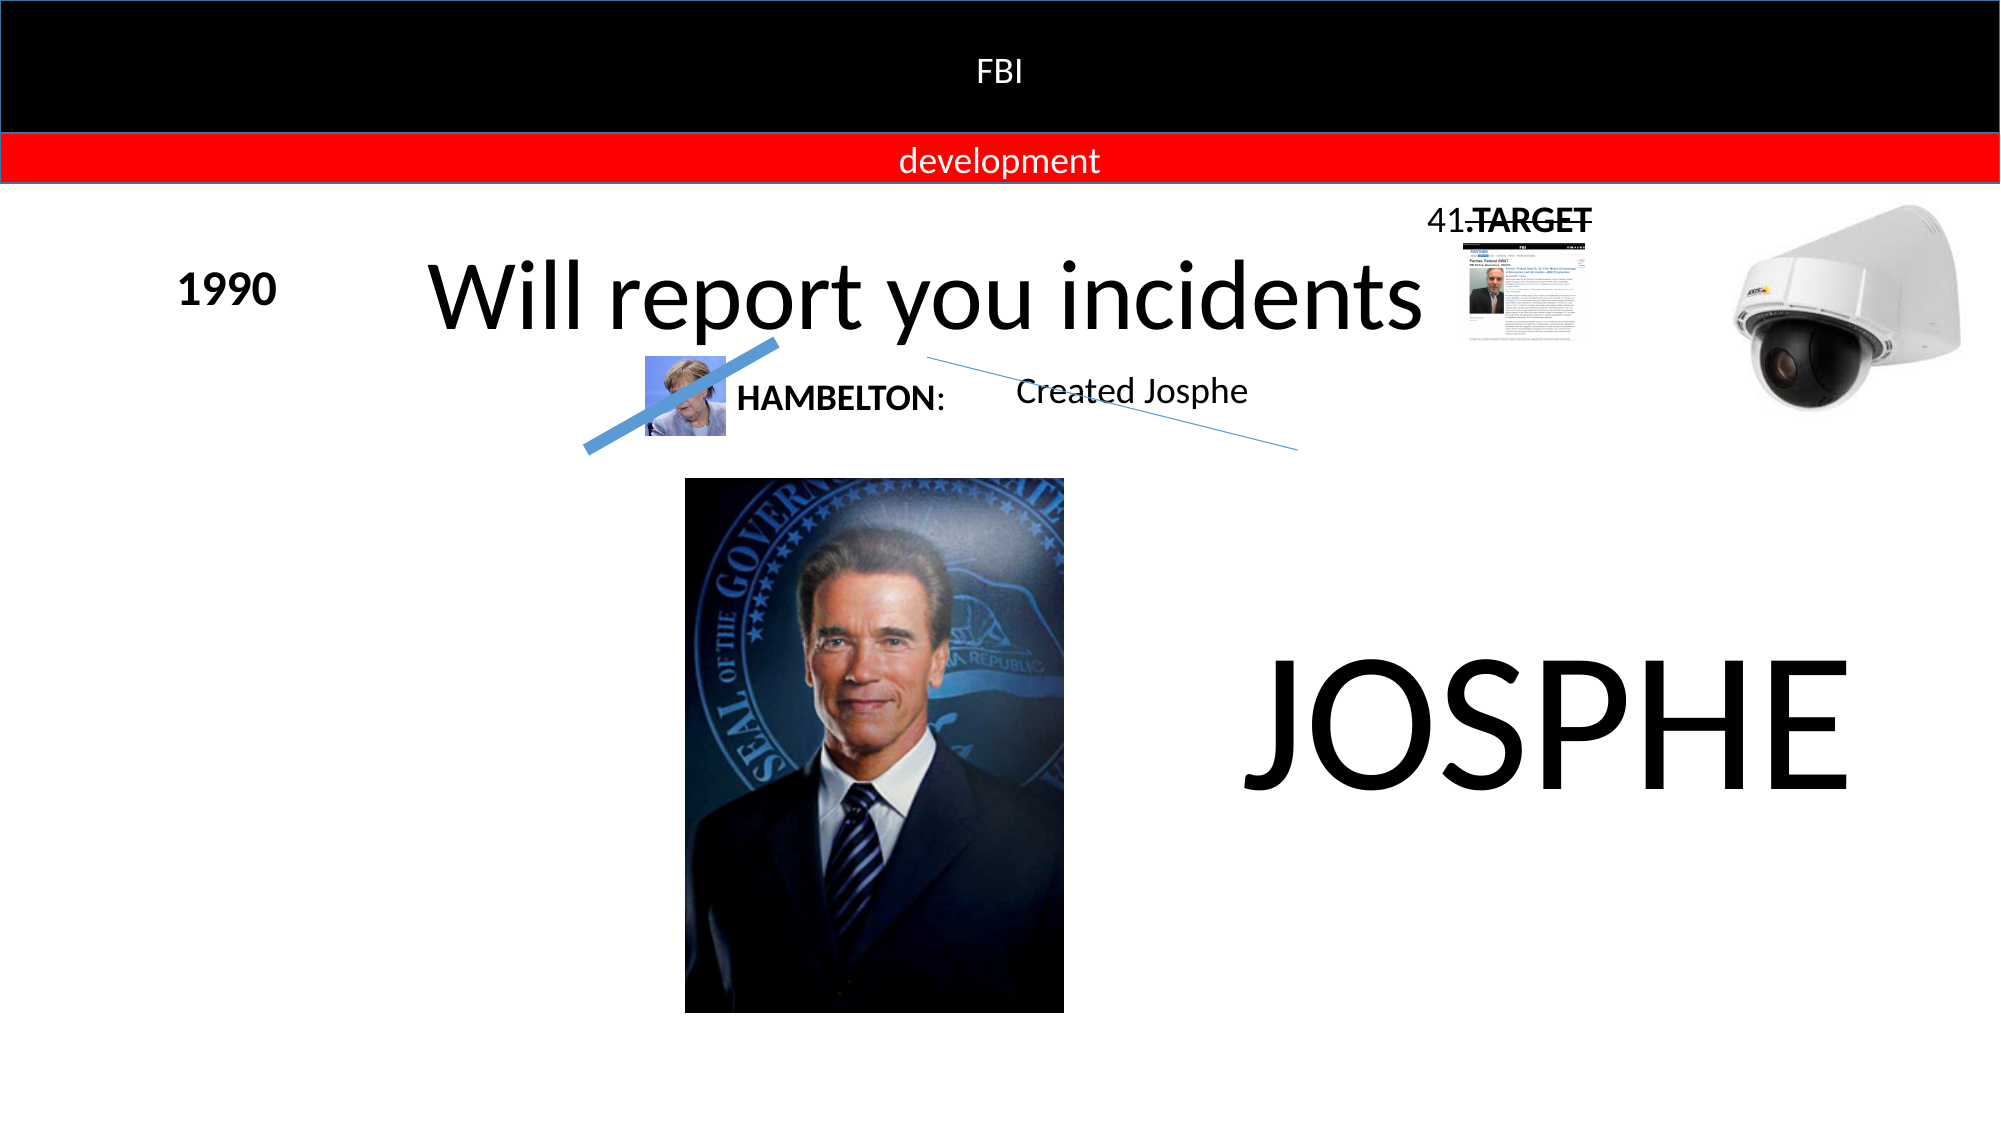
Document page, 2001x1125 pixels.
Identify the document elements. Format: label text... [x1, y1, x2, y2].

text_box development [0, 132, 2000, 184]
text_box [926, 358, 1298, 451]
text_box JOSPHE [1227, 582, 1871, 837]
text_box FBI [0, 0, 2000, 132]
text_box HAMBELTON: [777, 365, 926, 426]
text_box 41.TARGET [1412, 187, 1608, 248]
text_box Will report you incidents [412, 222, 1442, 358]
picture [1722, 190, 1978, 447]
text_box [585, 342, 777, 450]
picture [685, 478, 1064, 1013]
text_box 1990 [161, 248, 293, 323]
picture [1463, 240, 1585, 341]
